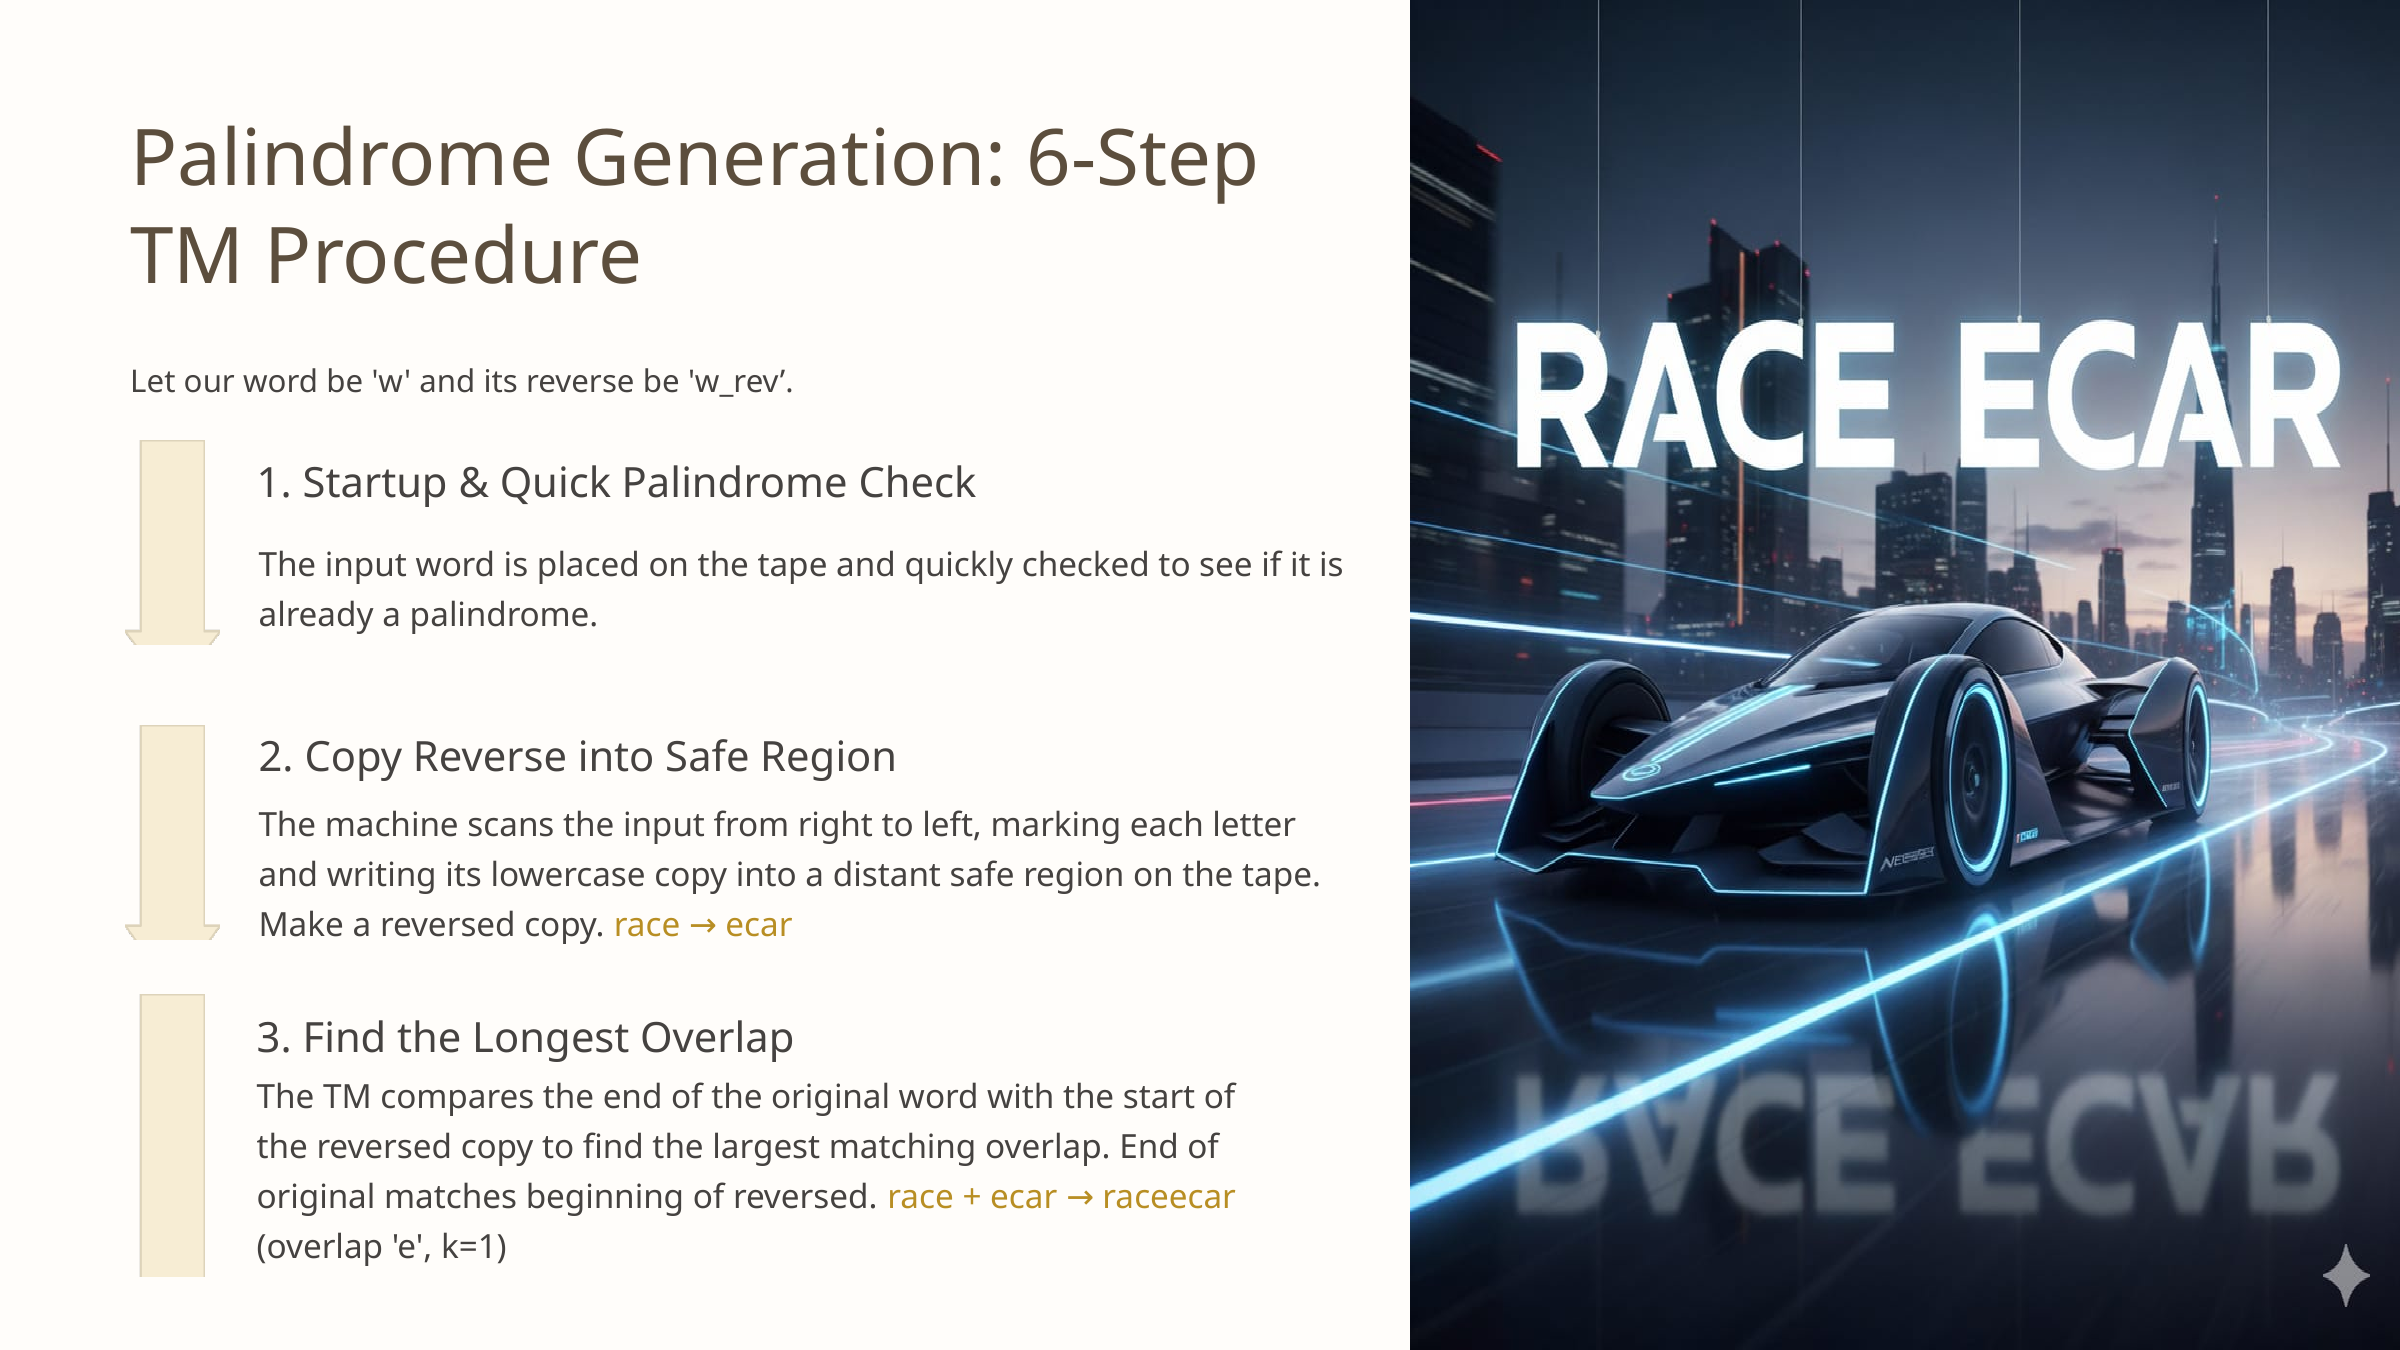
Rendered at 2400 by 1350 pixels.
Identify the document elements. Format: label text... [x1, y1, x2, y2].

picture [125, 440, 221, 645]
text_box 2. Copy Reverse into Safe Region [258, 730, 1325, 781]
text_box Let our word be 'w' and its reverse be 'w_rev’. [130, 348, 1370, 399]
picture [125, 994, 221, 1277]
picture [125, 725, 221, 940]
text_box The machine scans the input from right to left, marking each letter and writing its lowercase copy into a distant safe region on the tape. Make a reversed copy. race → ecar [258, 792, 1325, 940]
text_box 1. Startup & Quick Palindrome Check [256, 457, 1320, 517]
picture [1410, 0, 2400, 1350]
text_box 3. Find the Longest Overlap [256, 1011, 1275, 1064]
text_box The TM compares the end of the original word with the start of the reversed copy to find the largest matching overlap. End of original matches beginning of reversed. race + ecar → raceecar (overlap 'e', k=1) [256, 1064, 1275, 1277]
text_box Palindrome Generation: 6-Step TM Procedure [130, 103, 1370, 301]
text_box The input word is placed on the tape and quickly checked to see if it is already a palindrome. [258, 533, 1372, 635]
